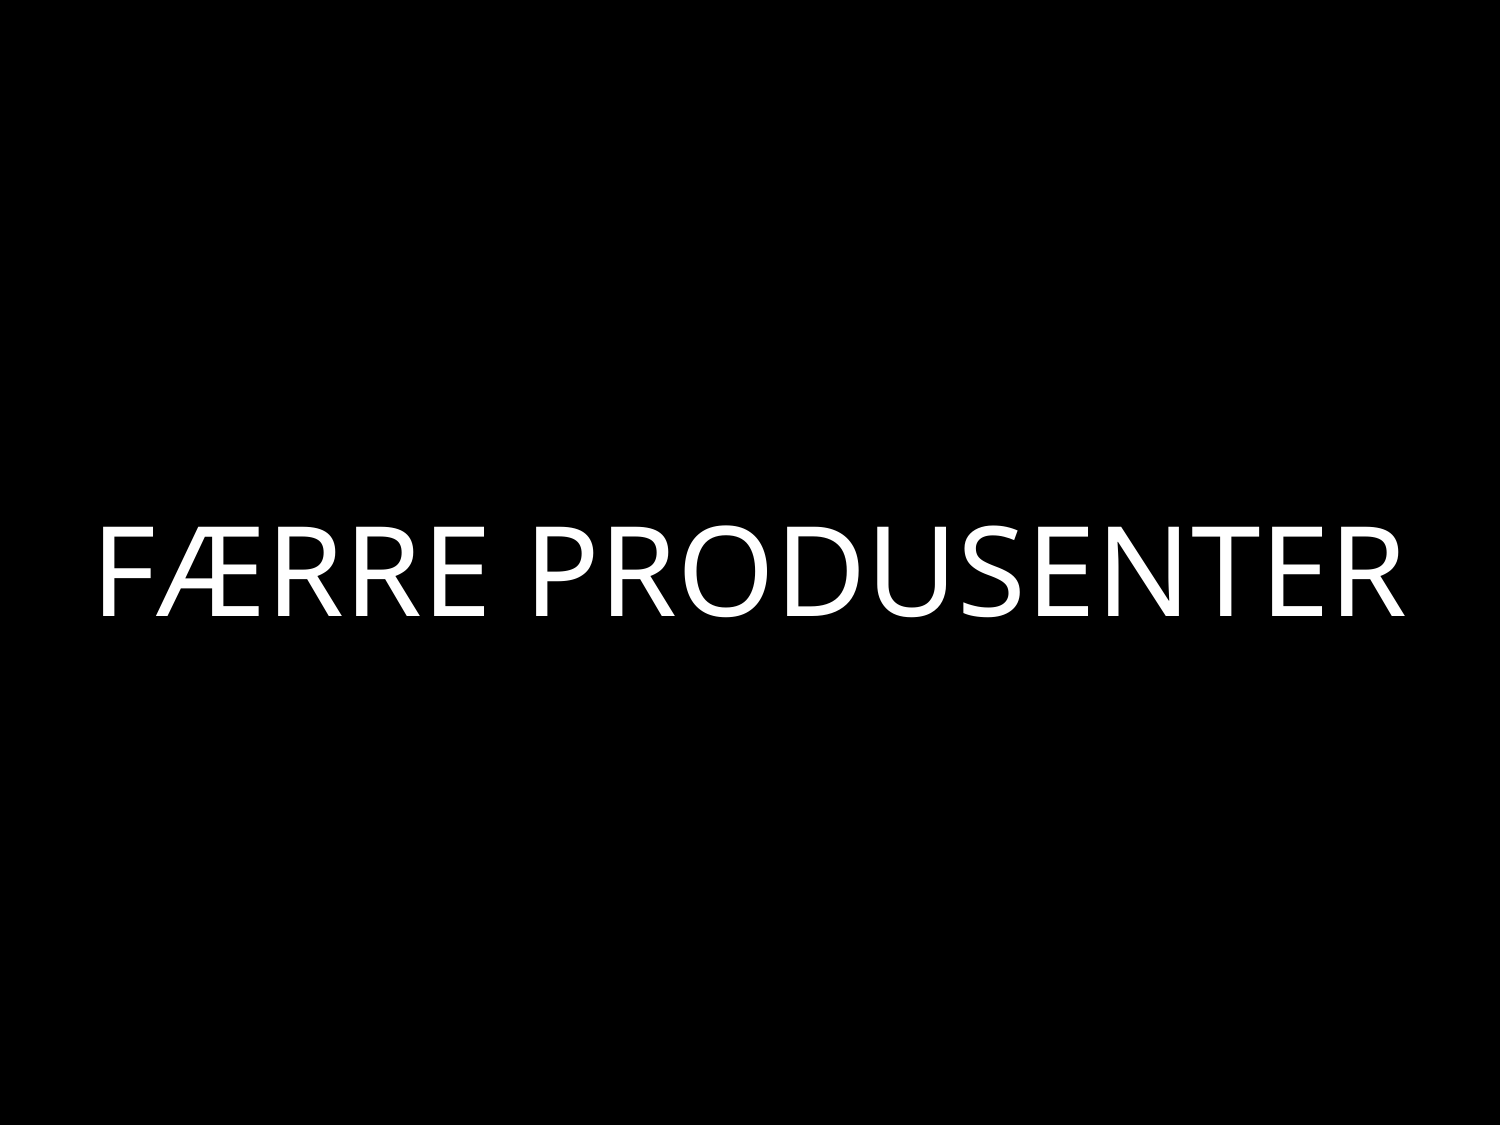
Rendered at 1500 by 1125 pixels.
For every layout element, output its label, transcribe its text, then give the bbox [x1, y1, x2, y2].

list FÆRRE PRODUSENTER [0, 484, 1500, 586]
